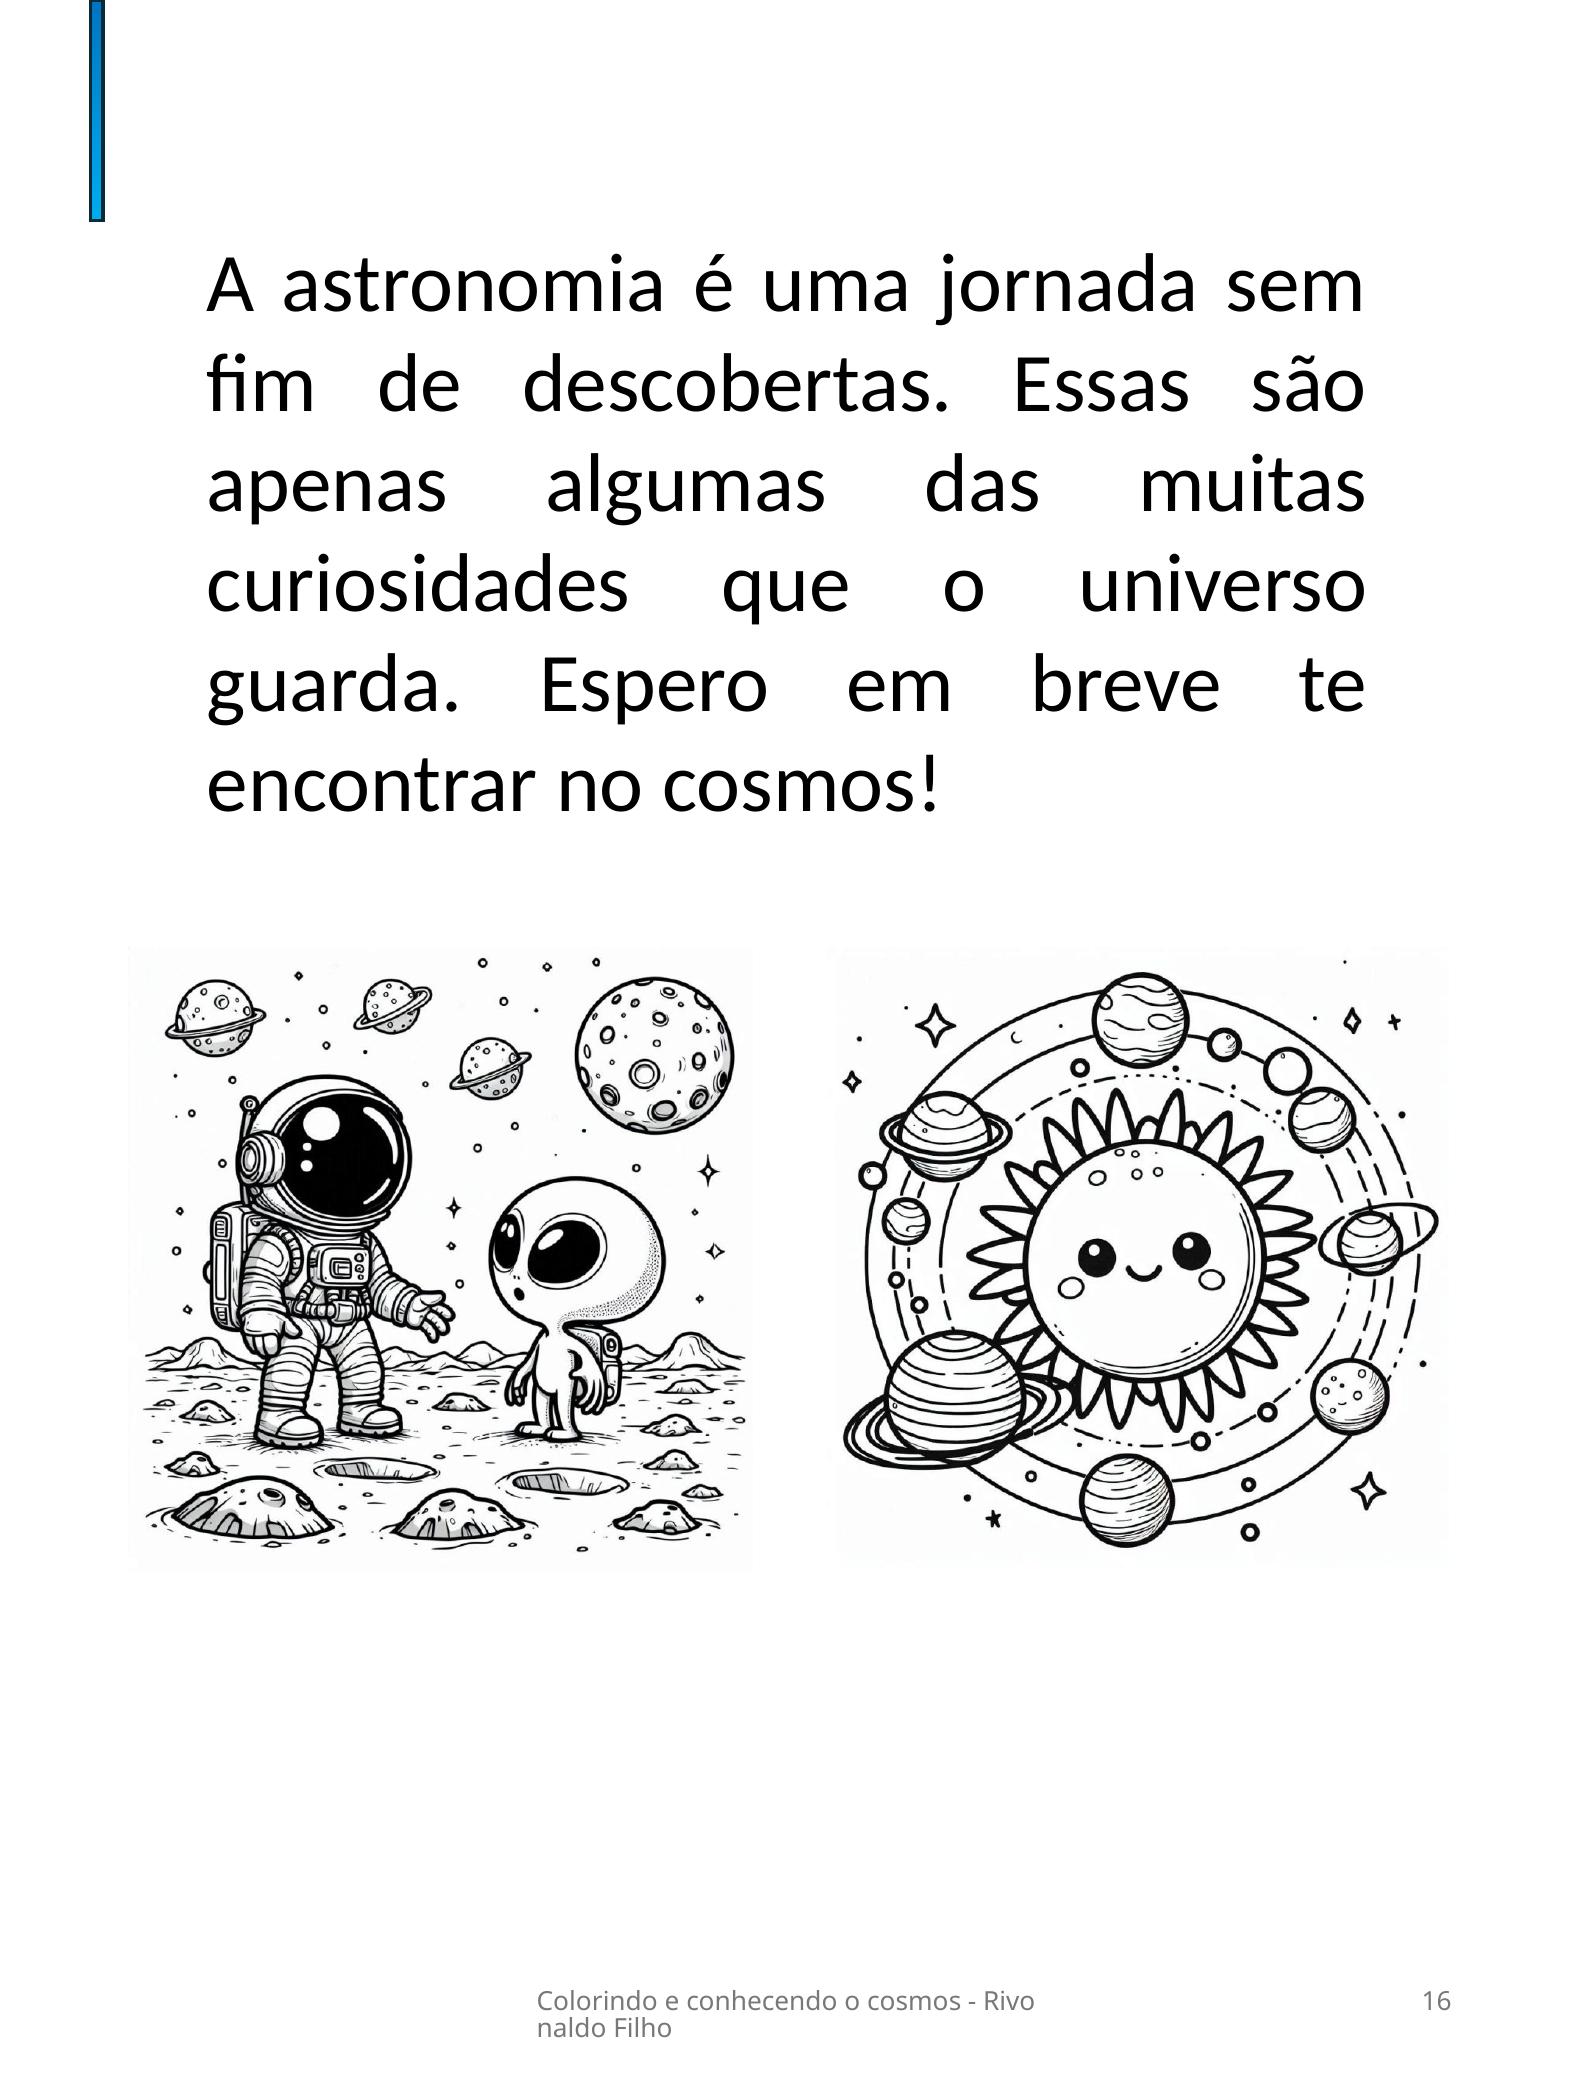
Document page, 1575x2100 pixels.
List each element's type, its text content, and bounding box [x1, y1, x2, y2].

footer Colorindo e conhecendo o cosmos - Rivonaldo Filho [521, 1946, 1054, 2059]
slide_number 16 [1112, 1946, 1467, 2059]
text_box [89, 0, 105, 222]
picture [127, 947, 753, 1573]
picture [826, 947, 1449, 1570]
text_box A astronomia é uma jornada sem fim de descobertas. Essas são apenas algumas das muitas curiosidades que o universo guarda. Espero em breve te encontrar no cosmos! [192, 220, 1383, 836]
